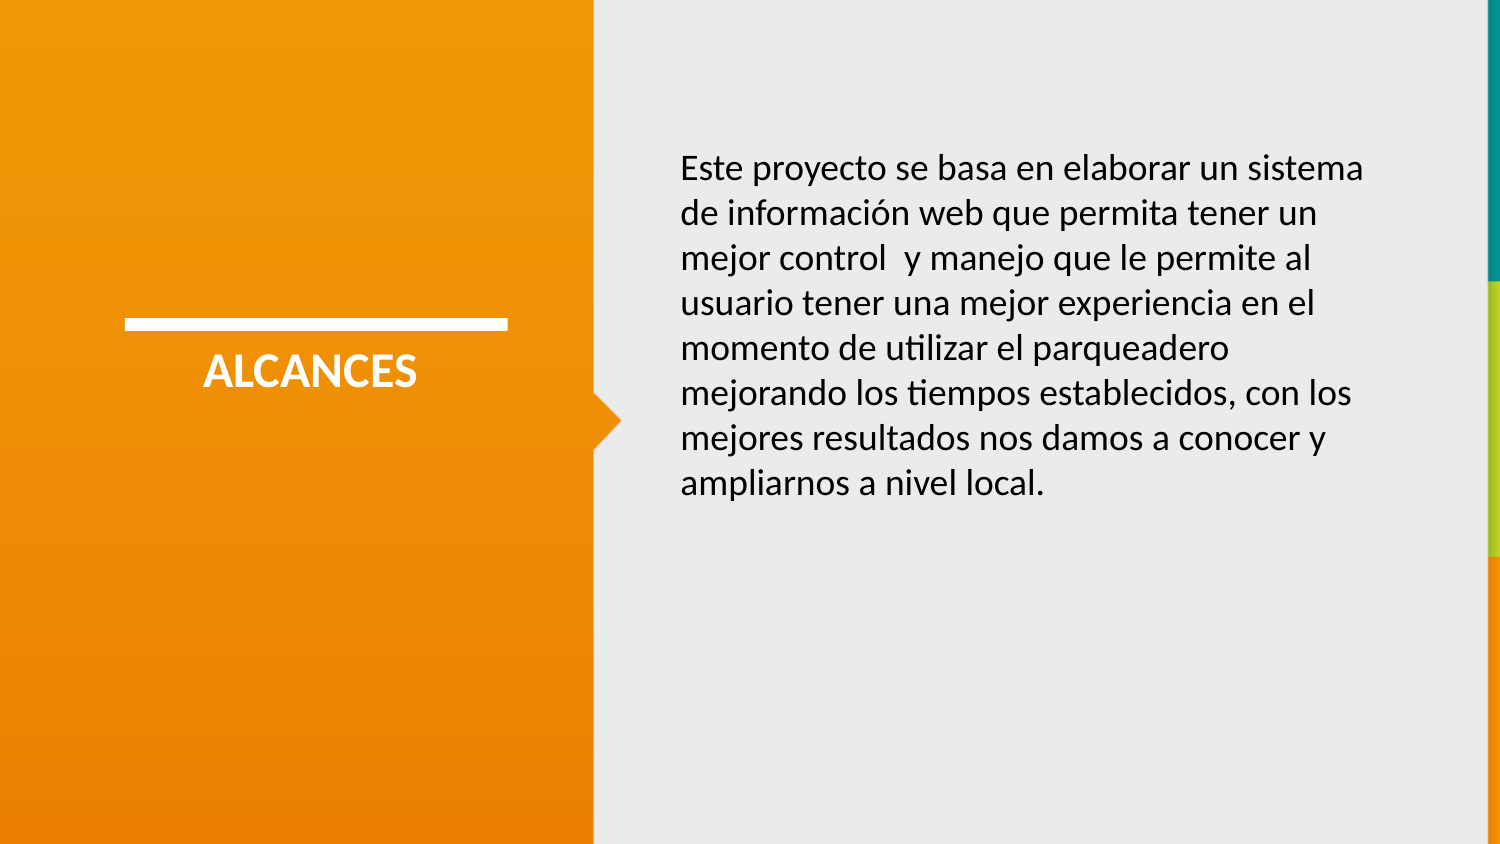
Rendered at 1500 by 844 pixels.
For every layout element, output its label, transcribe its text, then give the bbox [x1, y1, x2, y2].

text_box ALCANCES [87, 330, 545, 405]
picture [0, 0, 1500, 844]
text_box Este proyecto se basa en elaborar un sistema de información web que permita tener un mejor control y manejo que le permite al usuario tener una mejor experiencia en el momento de utilizar el parqueadero mejorando los tiempos establecidos, con los mejores resultados nos damos a conocer y ampliarnos a nivel local. [665, 135, 1416, 510]
